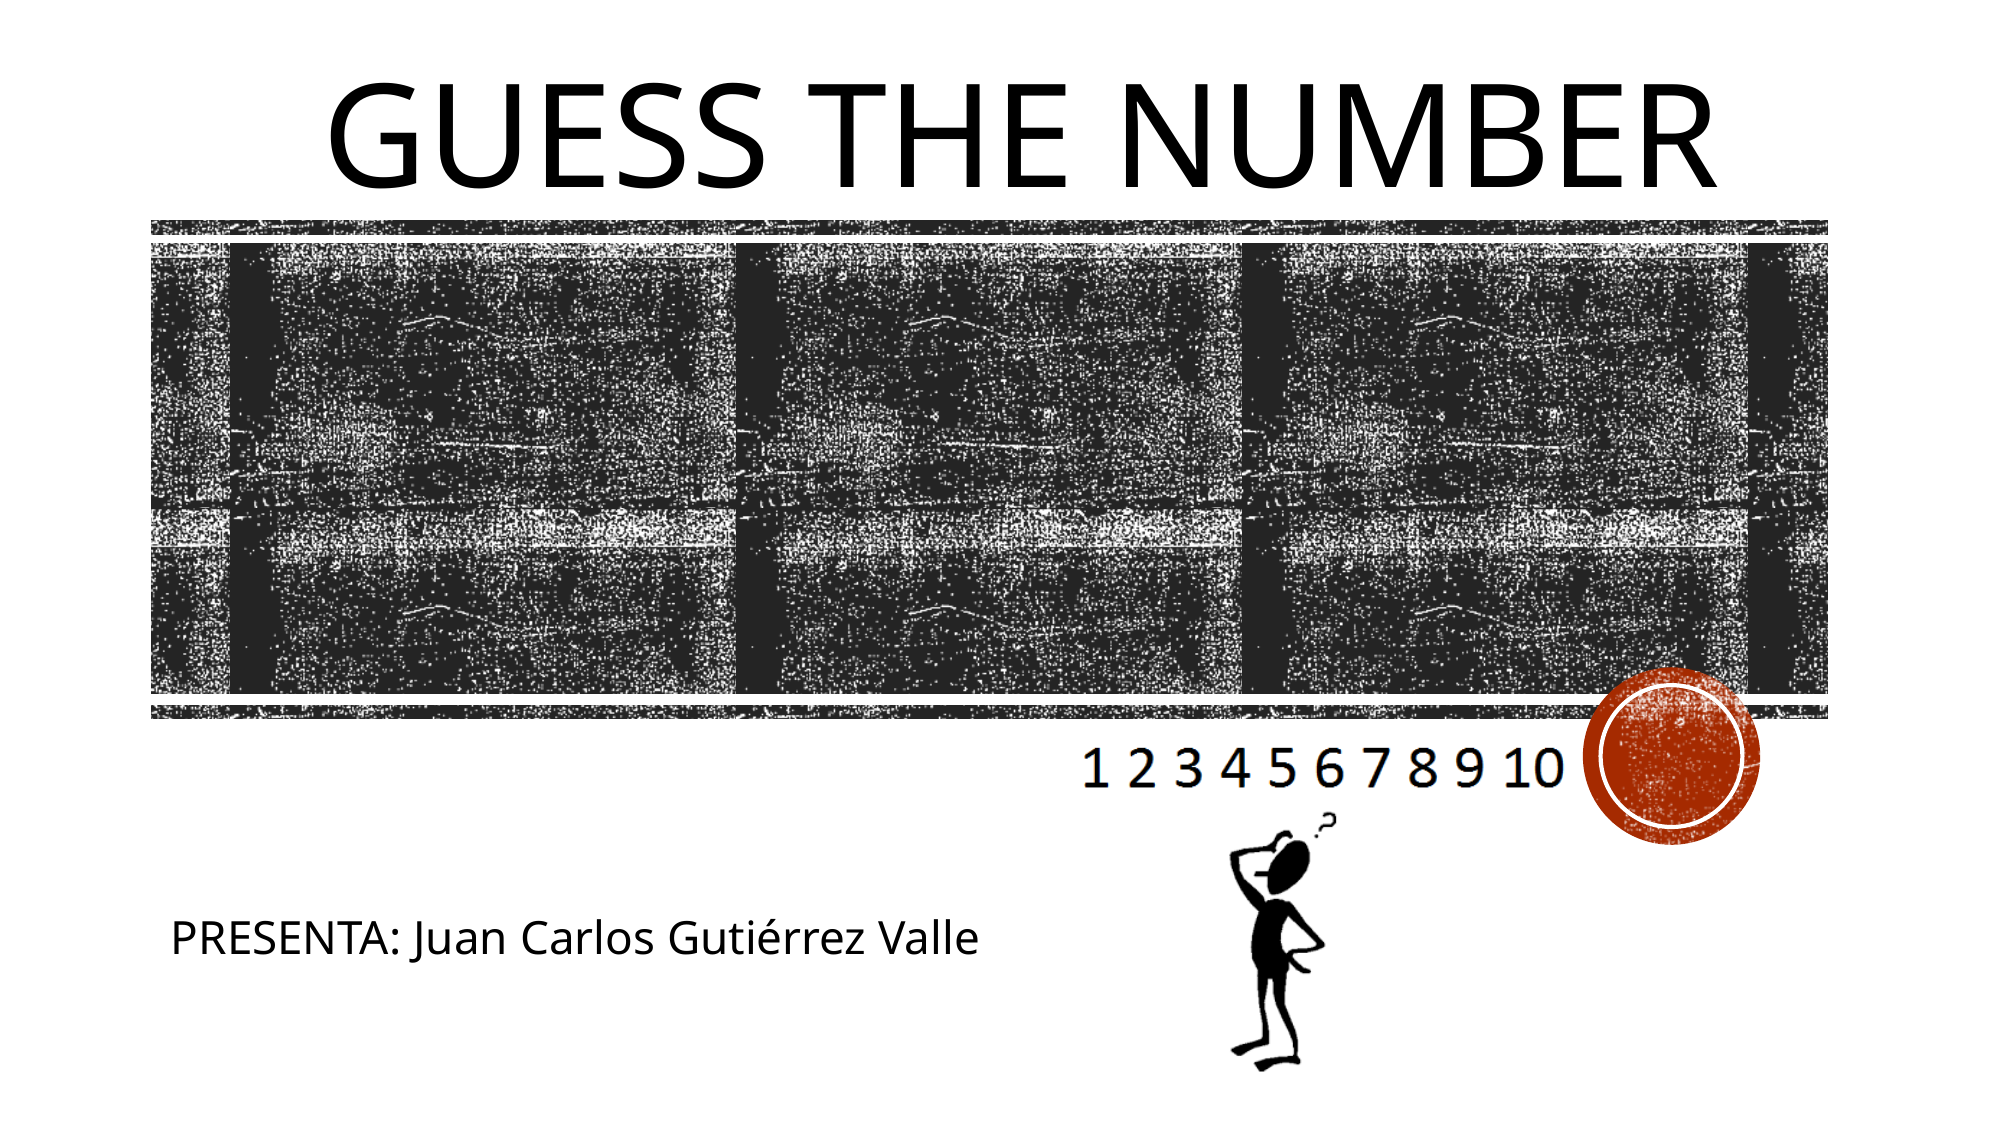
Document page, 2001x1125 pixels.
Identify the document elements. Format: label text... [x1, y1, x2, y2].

subtitle PRESENTA: Juan Carlos Gutiérrez Valle [0, 908, 1077, 1069]
title GUESS THE NUMBER [307, 53, 1753, 239]
picture [1077, 736, 1569, 1080]
